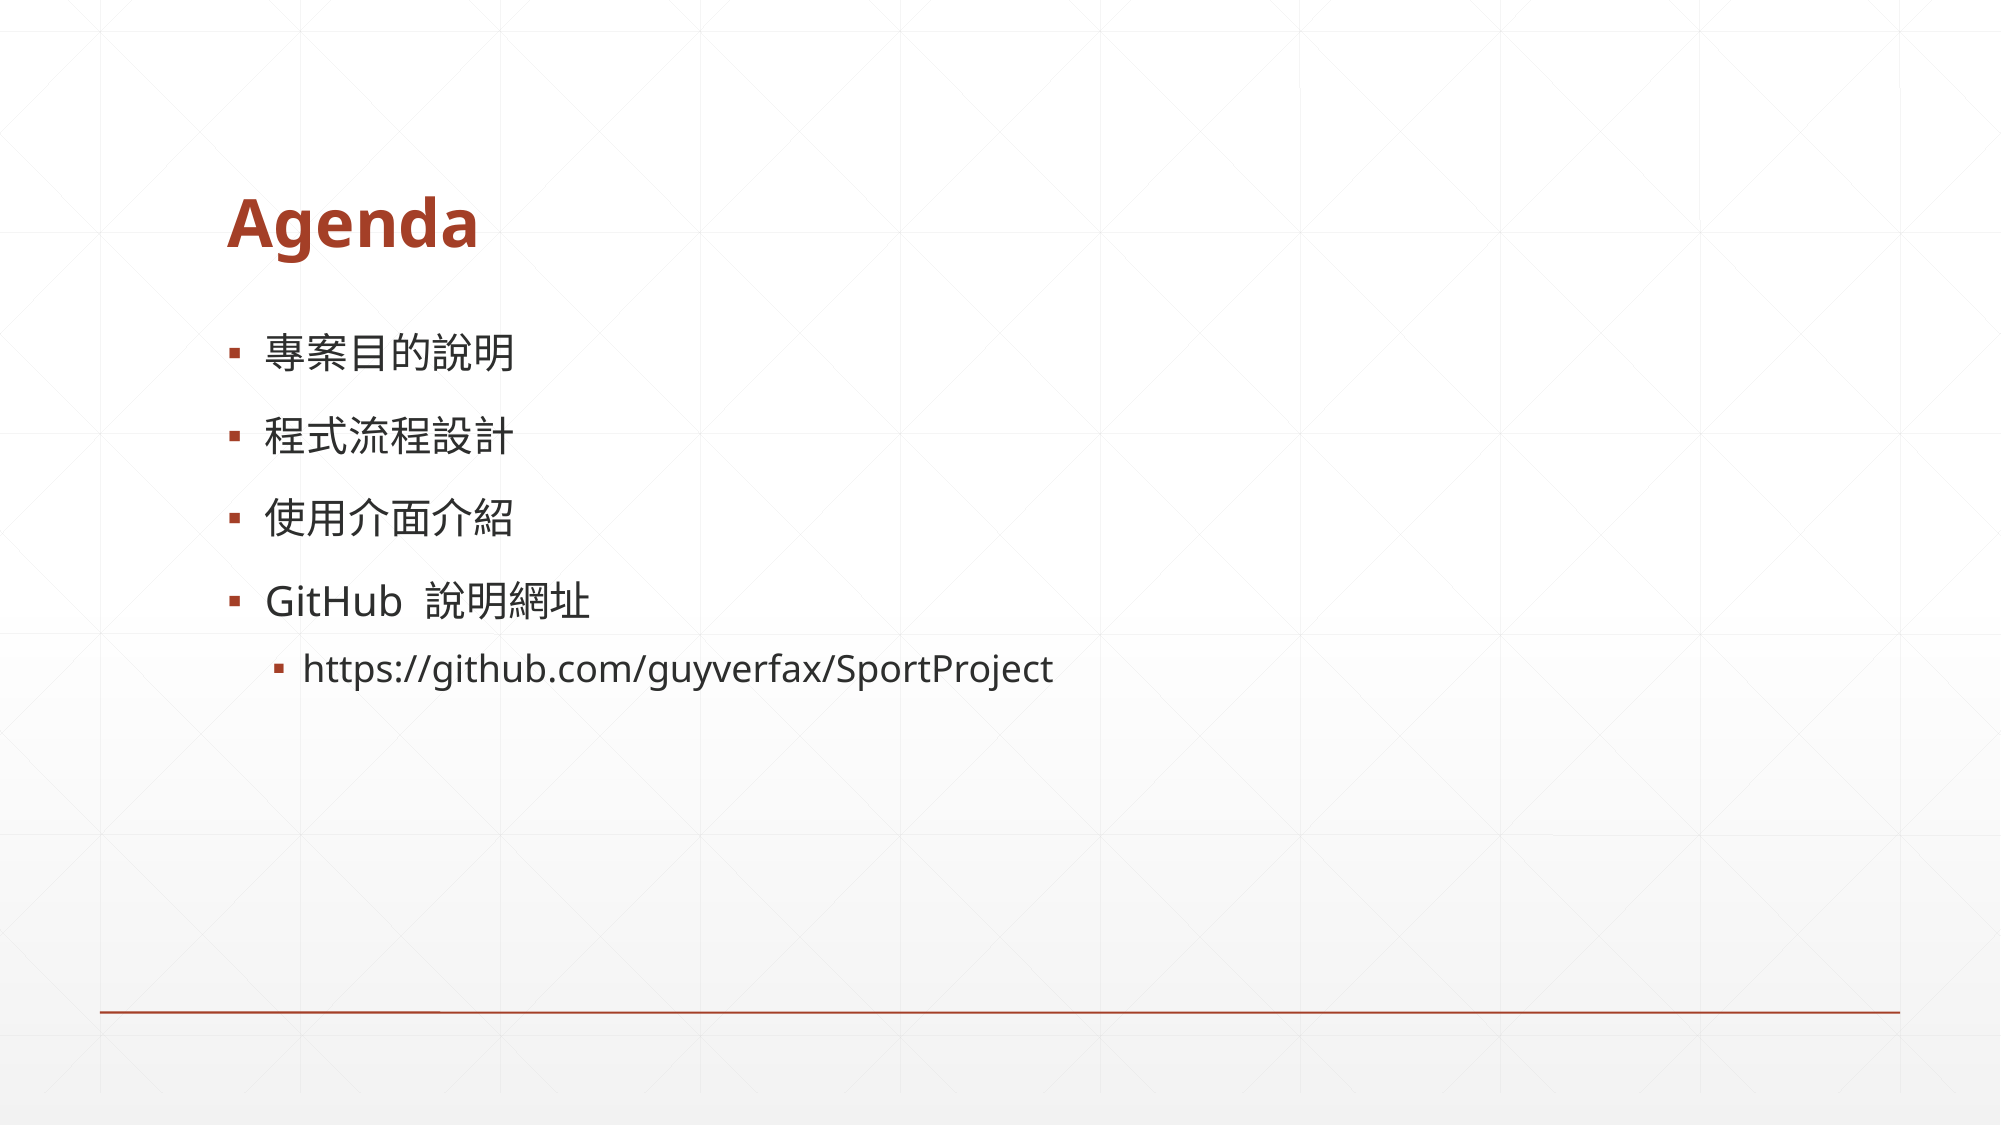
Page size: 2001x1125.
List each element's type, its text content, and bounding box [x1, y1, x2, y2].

title Agenda [212, 82, 1788, 270]
list 專案目的說明 程式流程設計 使用介面介紹 GitHub 說明網址 https://github.com/guyverfax/SportProject [212, 324, 1788, 950]
